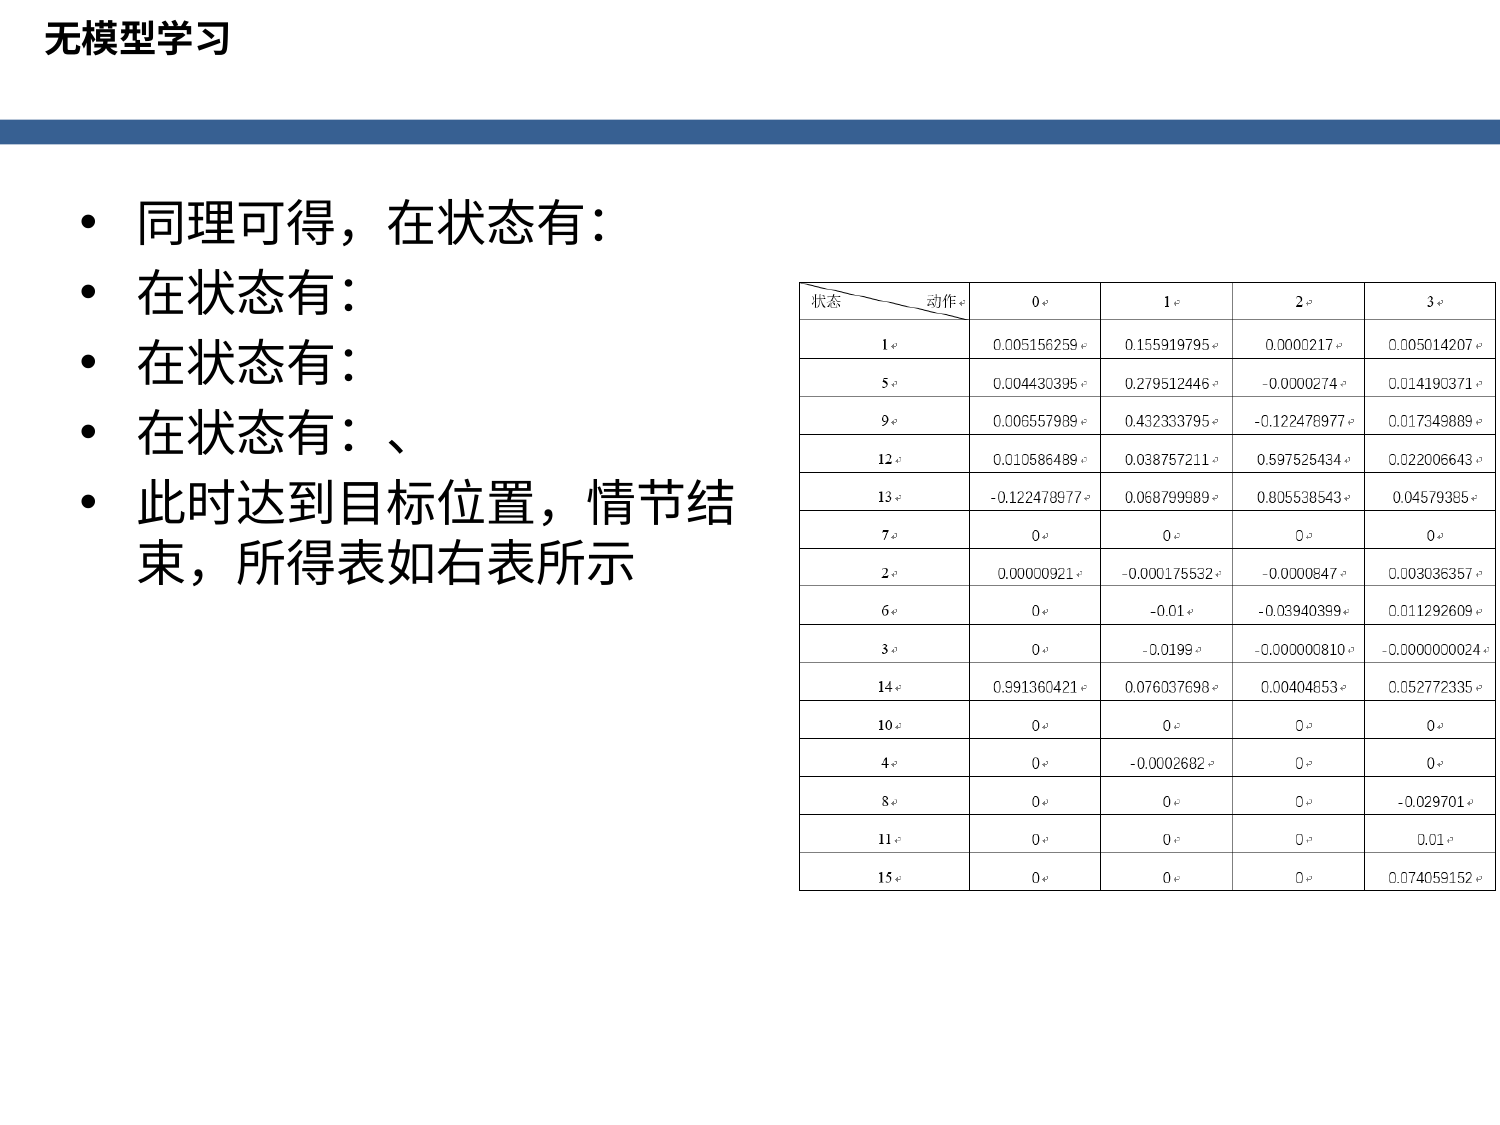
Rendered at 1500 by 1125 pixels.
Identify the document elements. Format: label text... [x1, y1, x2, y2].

title 无模型学习 [29, 7, 1305, 91]
picture [795, 278, 1500, 894]
